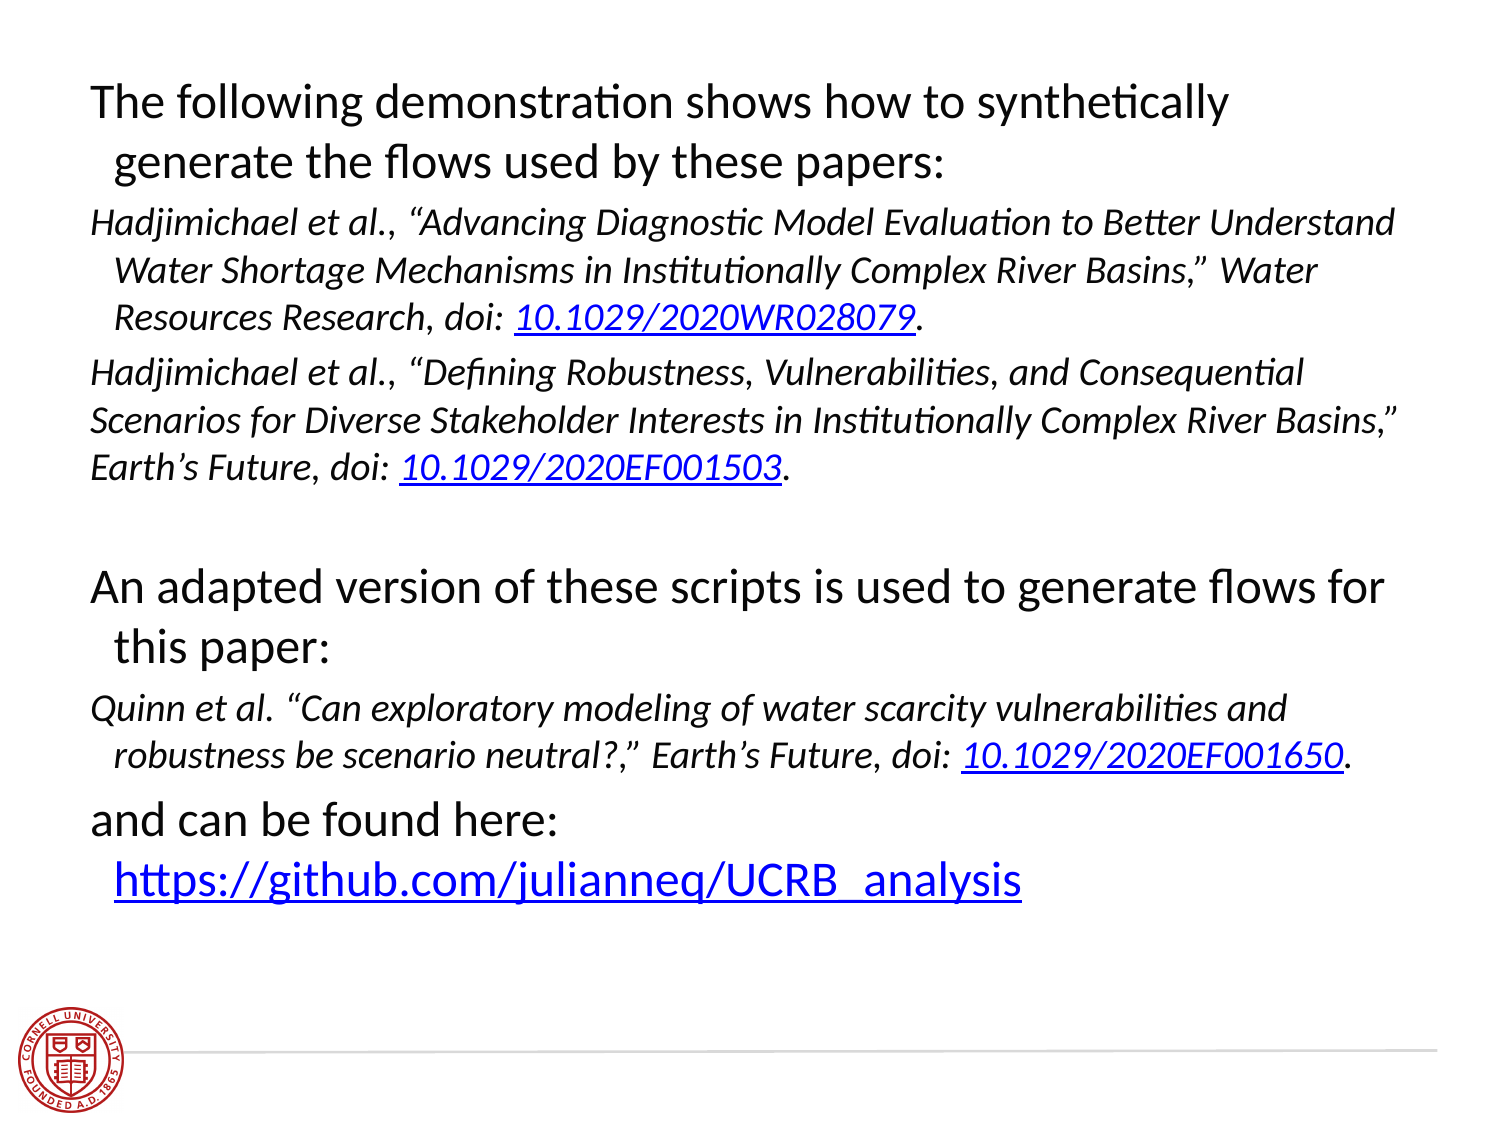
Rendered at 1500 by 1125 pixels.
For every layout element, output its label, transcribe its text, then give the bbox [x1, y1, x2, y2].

list The following demonstration shows how to synthetically generate the flows used by these papers: Hadjimichael et al., “Advancing Diagnostic Model Evaluation to Better Understand Water Shortage Mechanisms in Institutionally Complex River Basins,” Water Resources Research, doi: 10.1029/2020WR028079. Hadjimichael et al., “Defining Robustness, Vulnerabilities, and Consequential Scenarios for Diverse Stakeholder Interests in Institutionally Complex River Basins,” Earth’s Future, doi: 10.1029/2020EF001503. An adapted version of these scripts is used to generate flows for this paper: Quinn et al. “Can exploratory modeling of water scarcity vulnerabilities and robustness be scenario neutral?,” Earth’s Future, doi: 10.1029/2020EF001650. and can be found here: https://github.com/julianneq/UCRB_analysis [75, 60, 1425, 967]
picture [18, 1007, 124, 1113]
